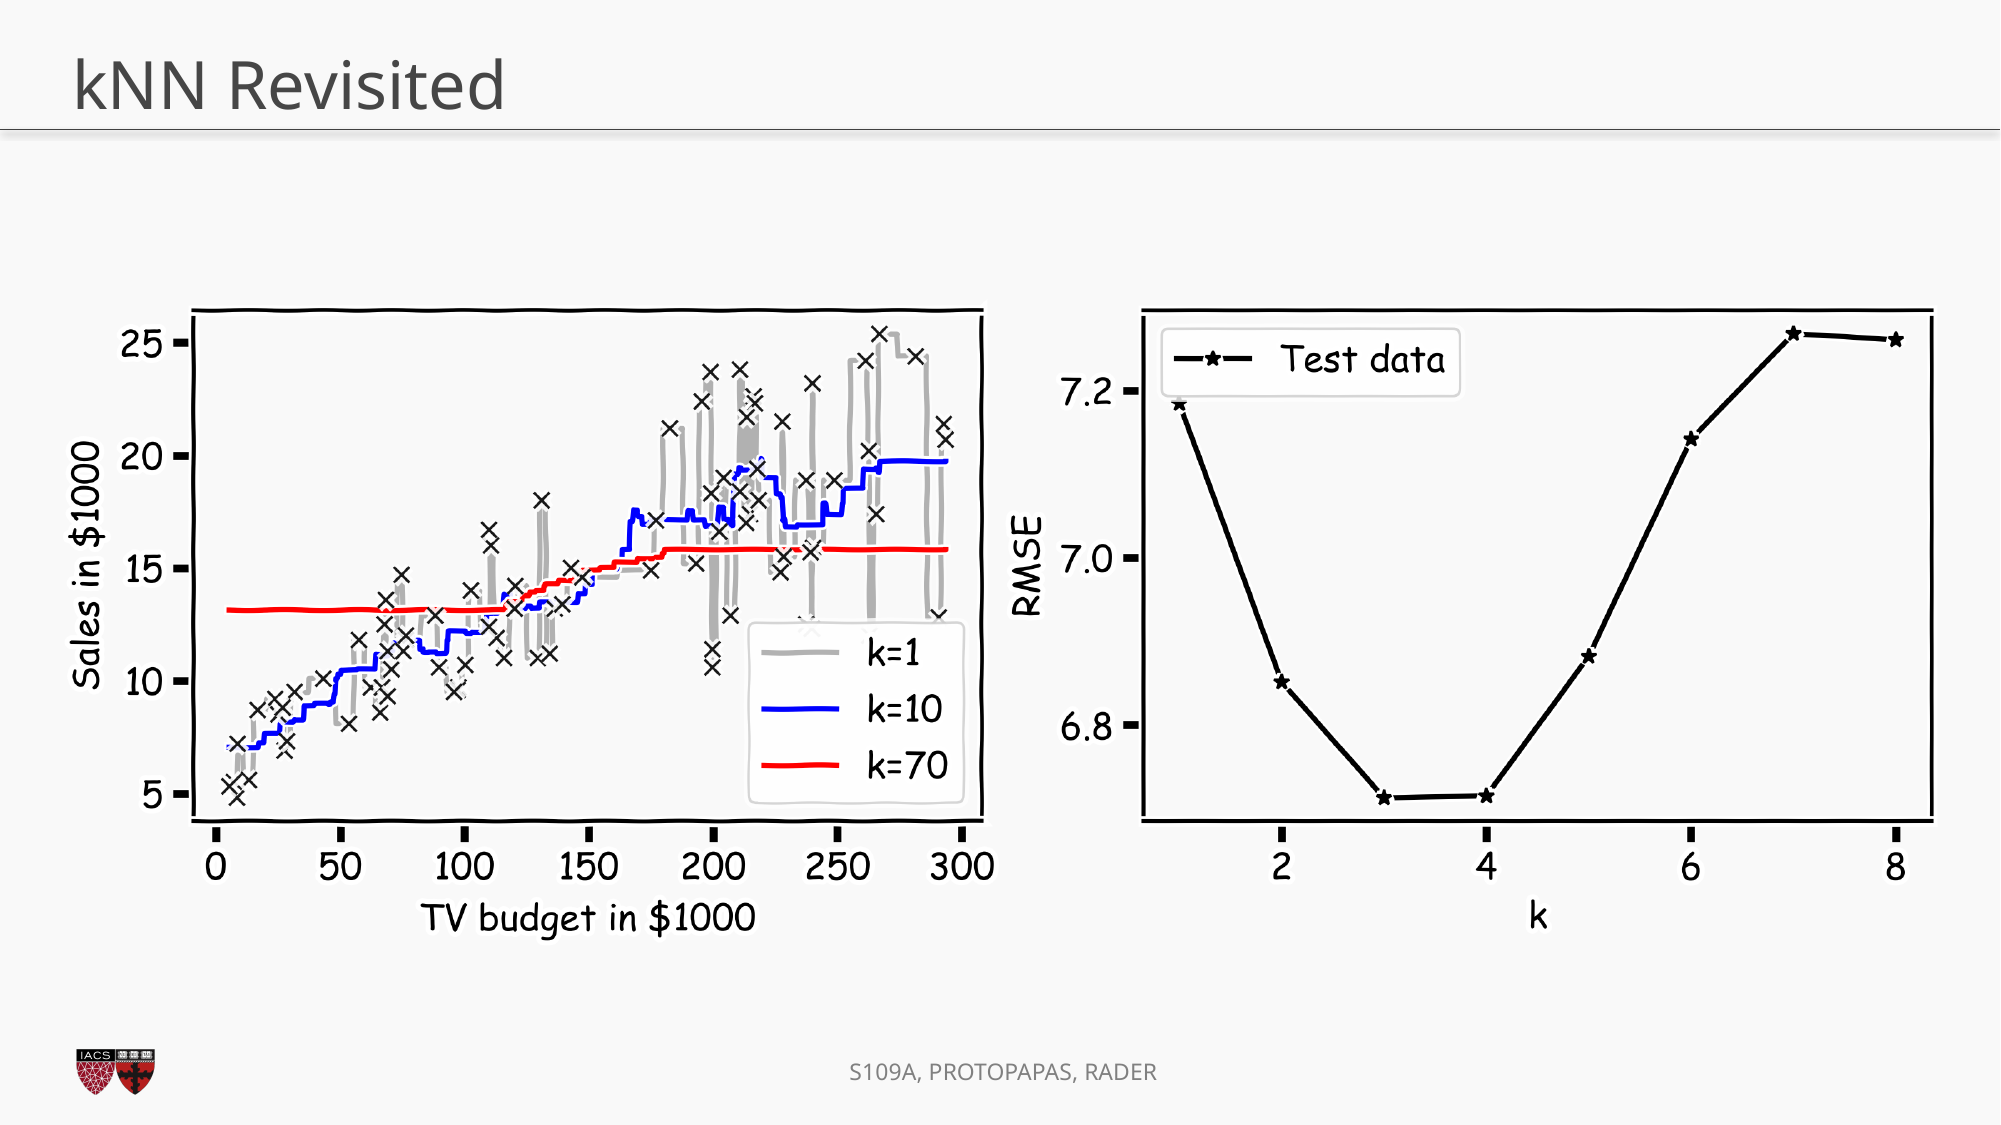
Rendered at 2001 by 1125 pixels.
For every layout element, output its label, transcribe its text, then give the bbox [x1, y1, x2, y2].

picture [75, 1049, 155, 1095]
picture [0, 220, 2000, 971]
title kNN Revisited [57, 35, 1943, 162]
